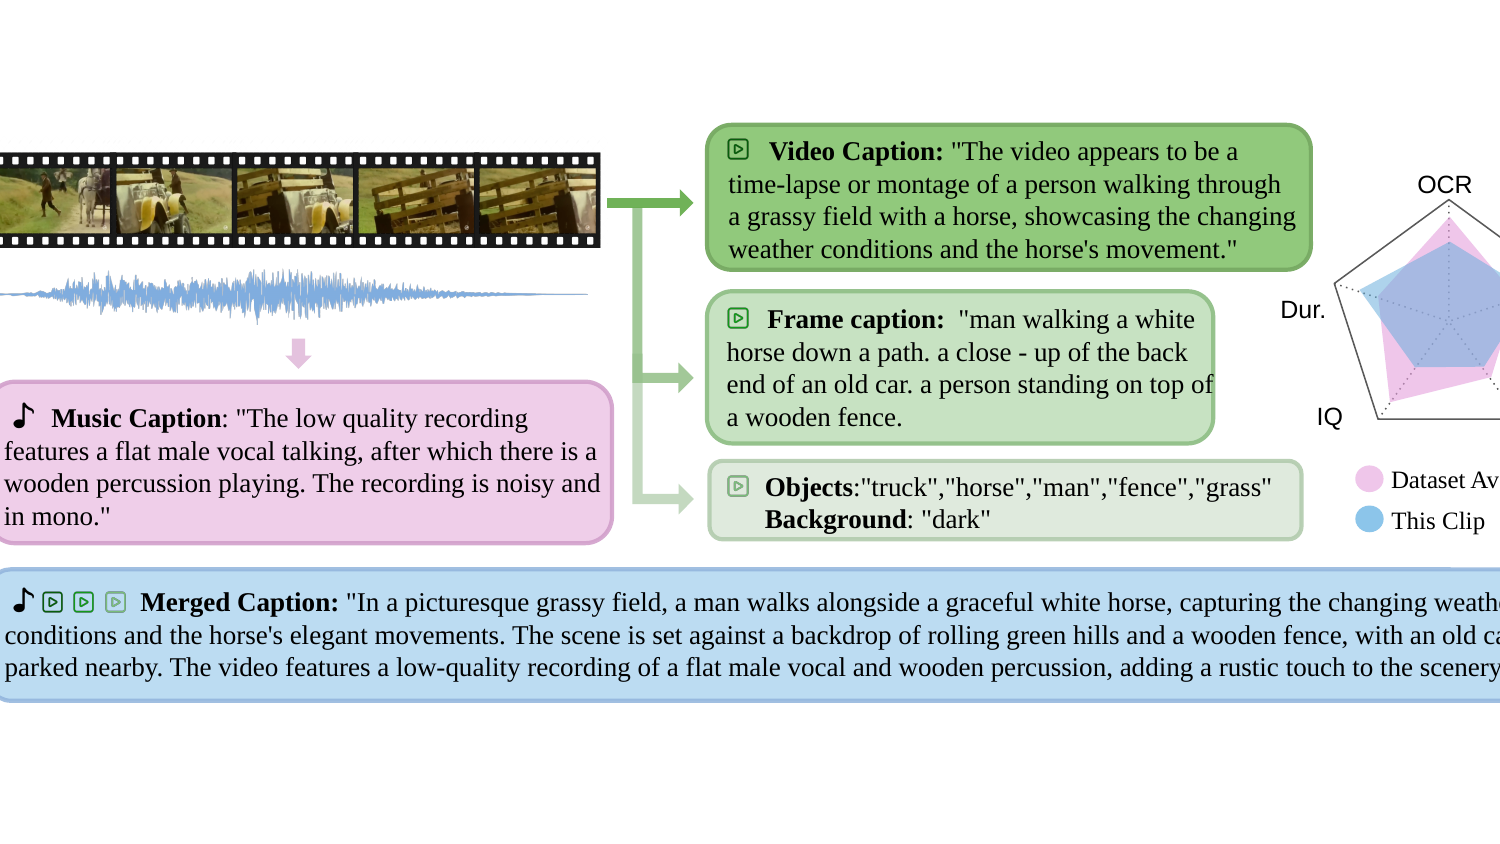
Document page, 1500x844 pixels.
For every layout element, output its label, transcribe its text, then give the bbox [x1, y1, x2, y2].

picture [9, 402, 37, 430]
text_box [704, 130, 713, 265]
picture [69, 588, 98, 616]
text_box Merged Caption: "In a picturesque grassy field, a man walks alongside a graceful white horse, capturing the changing weather conditions and the horse's elegant movements. The scene is set against a backdrop of rolling green hills and a wooden fence, with an old car parked nearby. The video features a low-quality recording of a flat male vocal and wooden percussion, adding a rustic touch to the scenery." [0, 569, 1500, 730]
text_box [706, 303, 711, 432]
text_box Music Caption: "The low quality recording features a flat male vocal talking, after which there is a wooden percussion playing. The recording is noisy and in mono." [0, 385, 616, 546]
text_box [718, 122, 1300, 126]
text_box Frame caption: "man walking a white horse down a path. a close - up of the back end of an old car. a person standing on top of a wooden fence. [711, 286, 1232, 447]
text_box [1354, 448, 1500, 551]
text_box [2, 381, 598, 385]
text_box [1265, 153, 1500, 447]
picture [38, 588, 66, 616]
picture [724, 135, 752, 163]
text_box [632, 208, 694, 394]
picture [724, 472, 752, 500]
text_box [613, 189, 694, 217]
text_box Video Caption: "The video appears to be a time-lapse or montage of a person walking through a grassy field with a horse, showcasing the changing weather conditions and the horse's movement." [713, 126, 1314, 271]
picture [0, 250, 598, 325]
picture [724, 304, 752, 332]
text_box [632, 383, 694, 515]
picture [9, 586, 37, 615]
picture [101, 588, 130, 616]
text_box [1295, 462, 1302, 538]
text_box [285, 338, 312, 369]
text_box Objects:"truck","horse","man","fence","grass" Background: "dark" [749, 453, 1295, 549]
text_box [0, 136, 608, 248]
text_box [709, 460, 749, 540]
